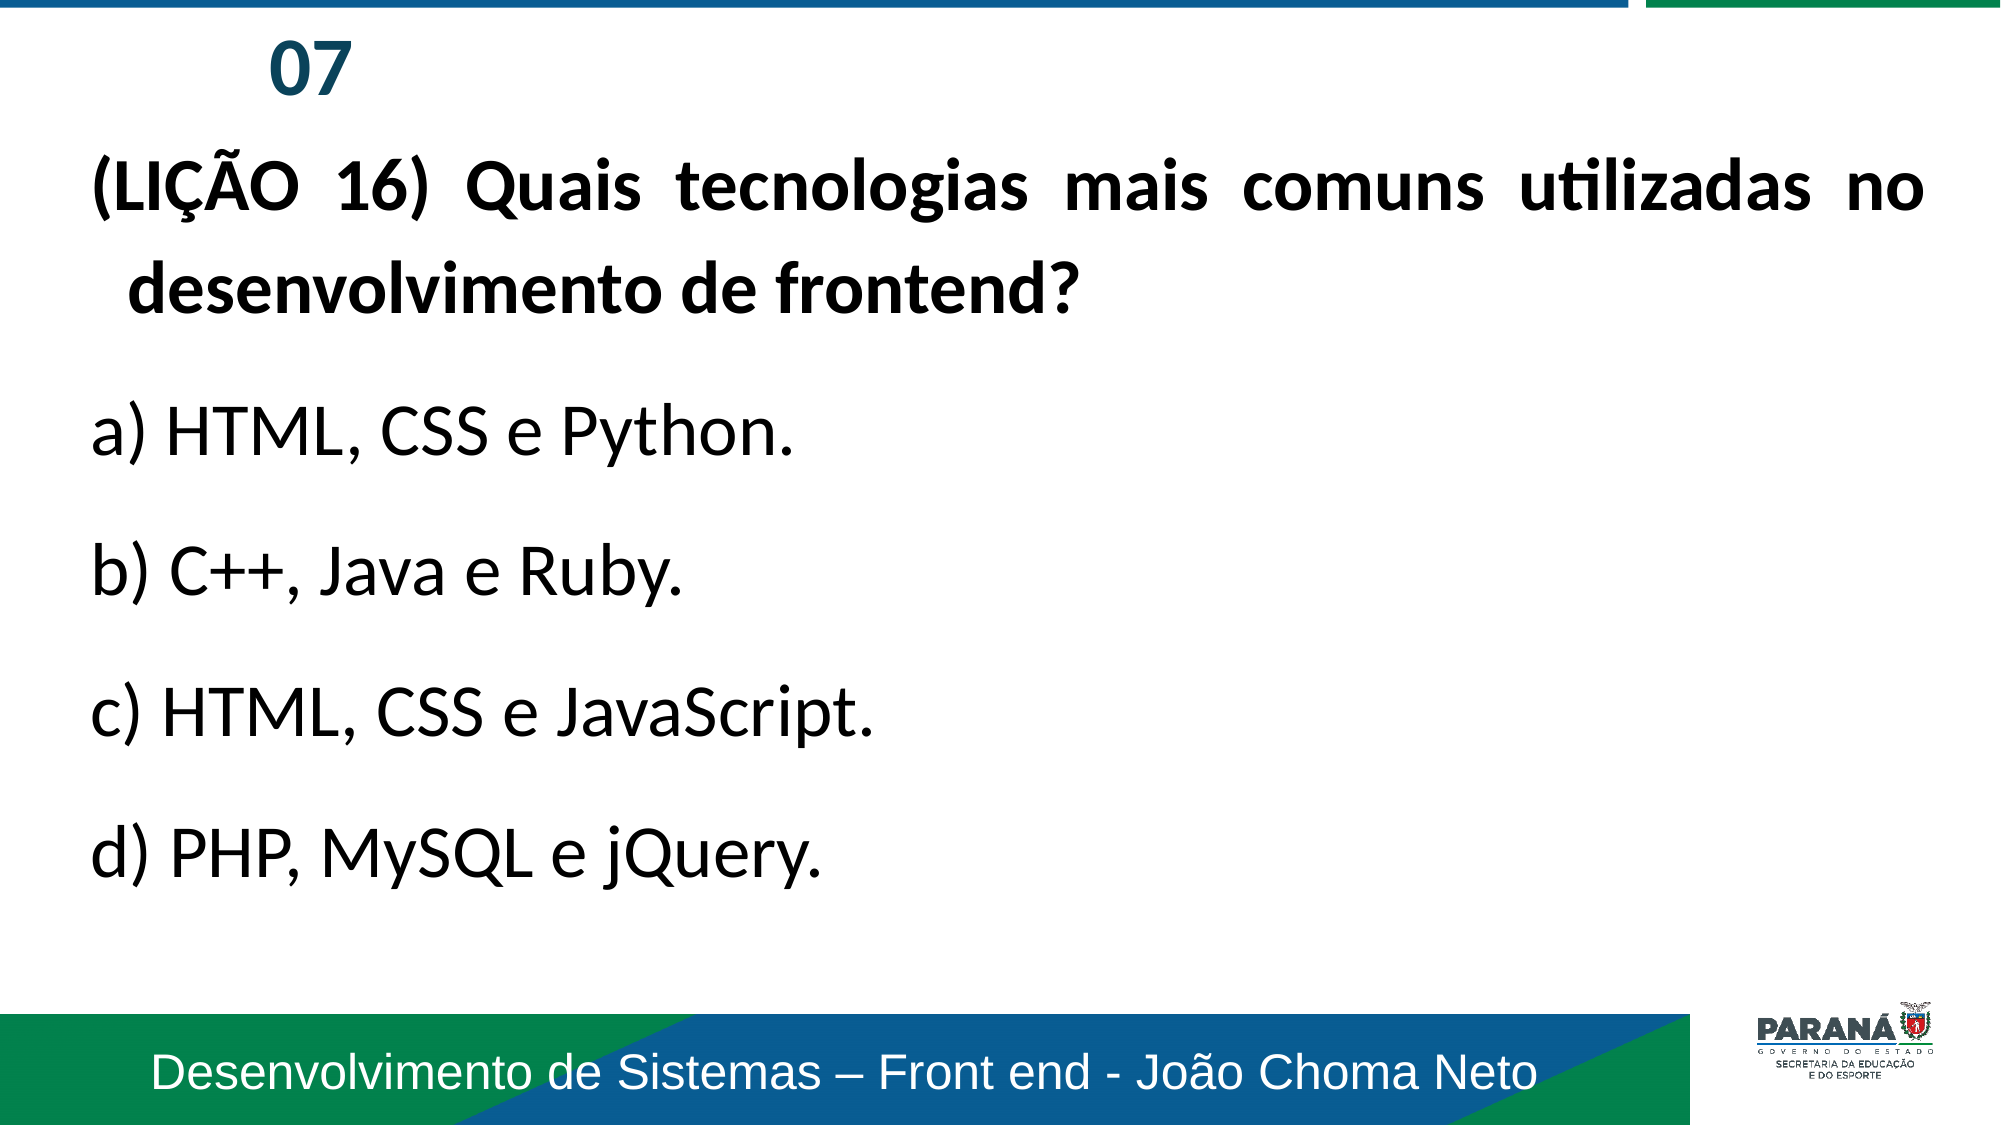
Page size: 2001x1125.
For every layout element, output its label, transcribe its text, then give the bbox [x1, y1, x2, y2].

list 07 [217, 15, 1637, 153]
picture [0, 1014, 1690, 1125]
picture [1757, 1002, 1933, 1081]
list (LIÇÃO 16) Quais tecnologias mais comuns utilizadas no desenvolvimento de frontend? a) HTML, CSS e Python. b) C++, Java e Ruby. c) HTML, CSS e JavaScript. d) PHP, MySQL e jQuery. [37, 114, 1944, 998]
